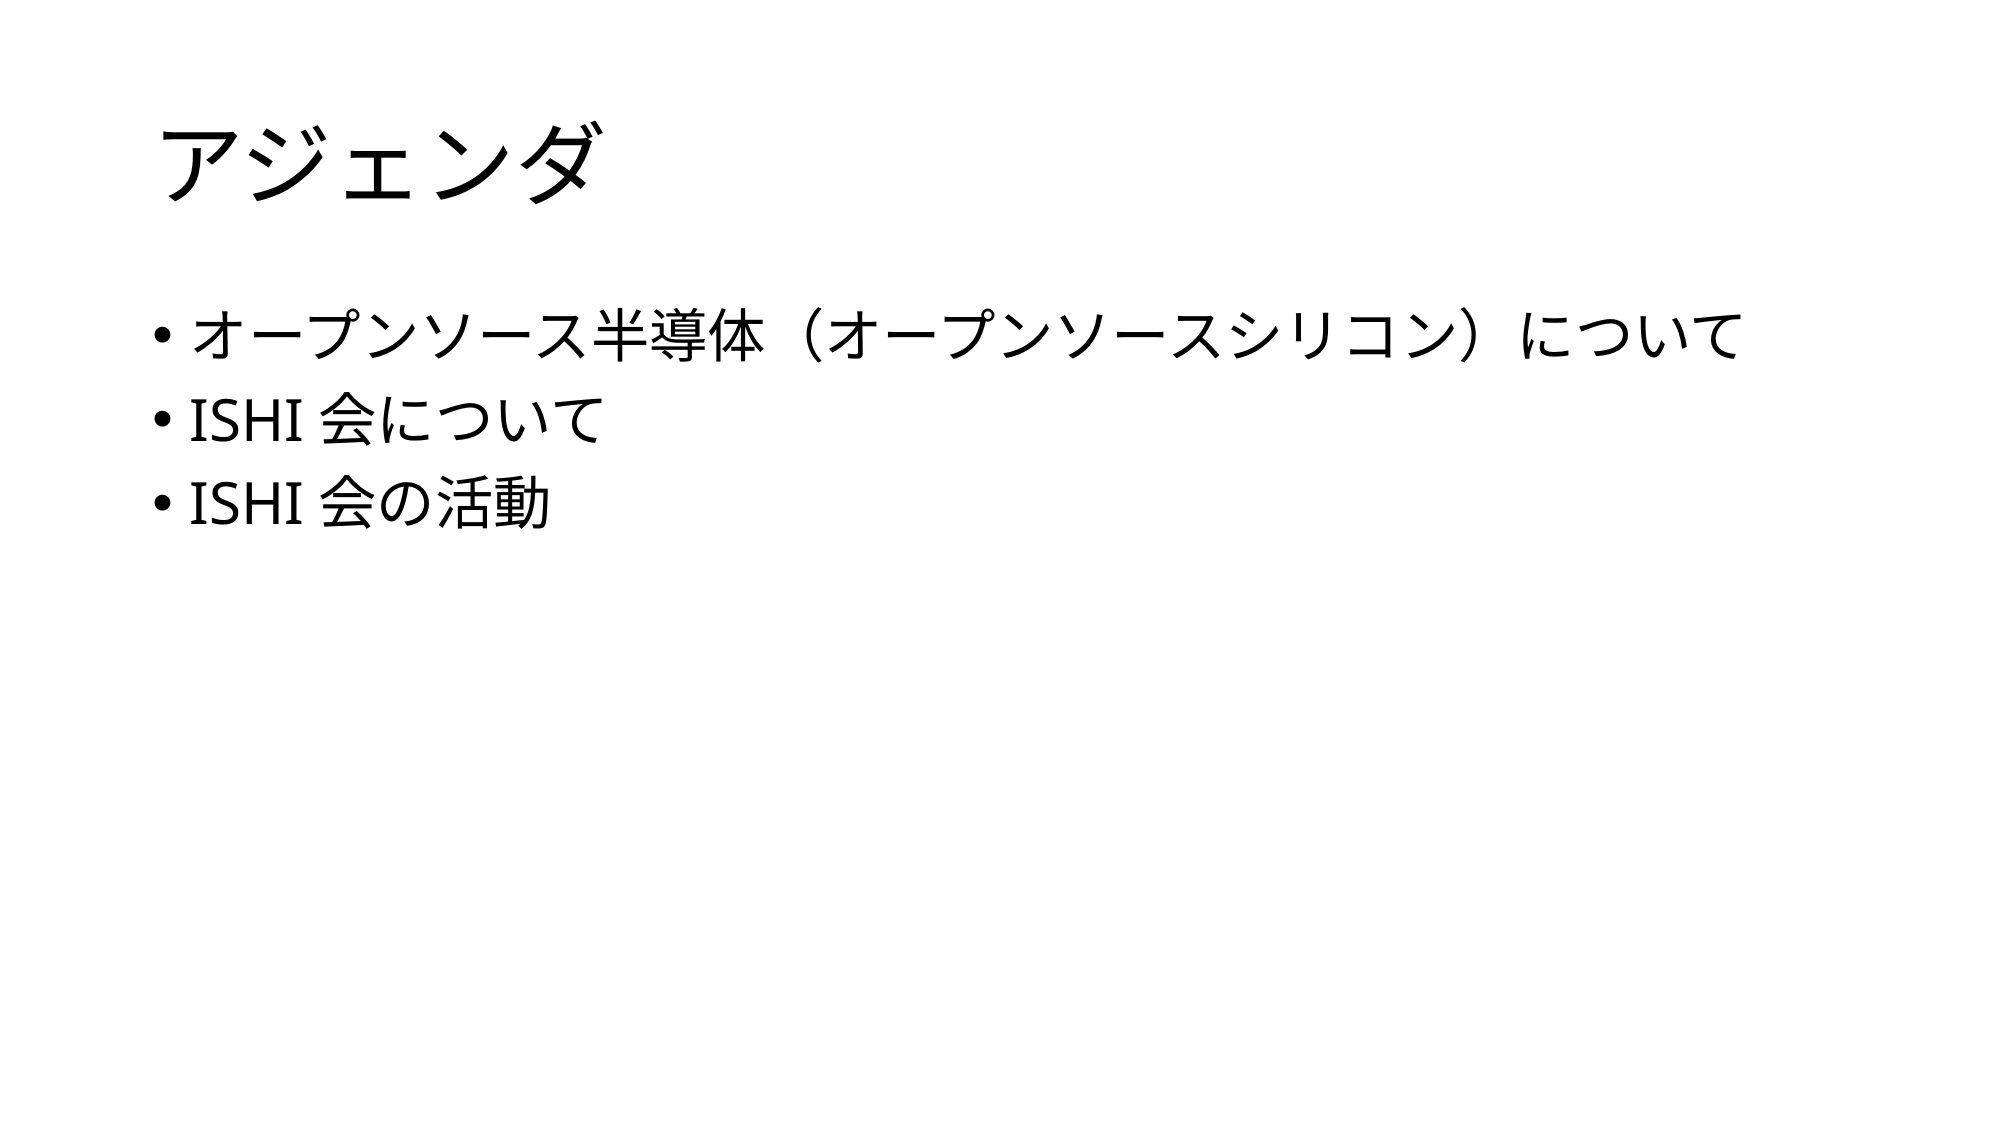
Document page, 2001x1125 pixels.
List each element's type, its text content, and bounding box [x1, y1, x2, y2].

list オープンソース半導体（オープンソースシリコン）について ISHI会について ISHI会の活動 [137, 299, 1863, 1014]
title アジェンダ [137, 59, 1863, 278]
